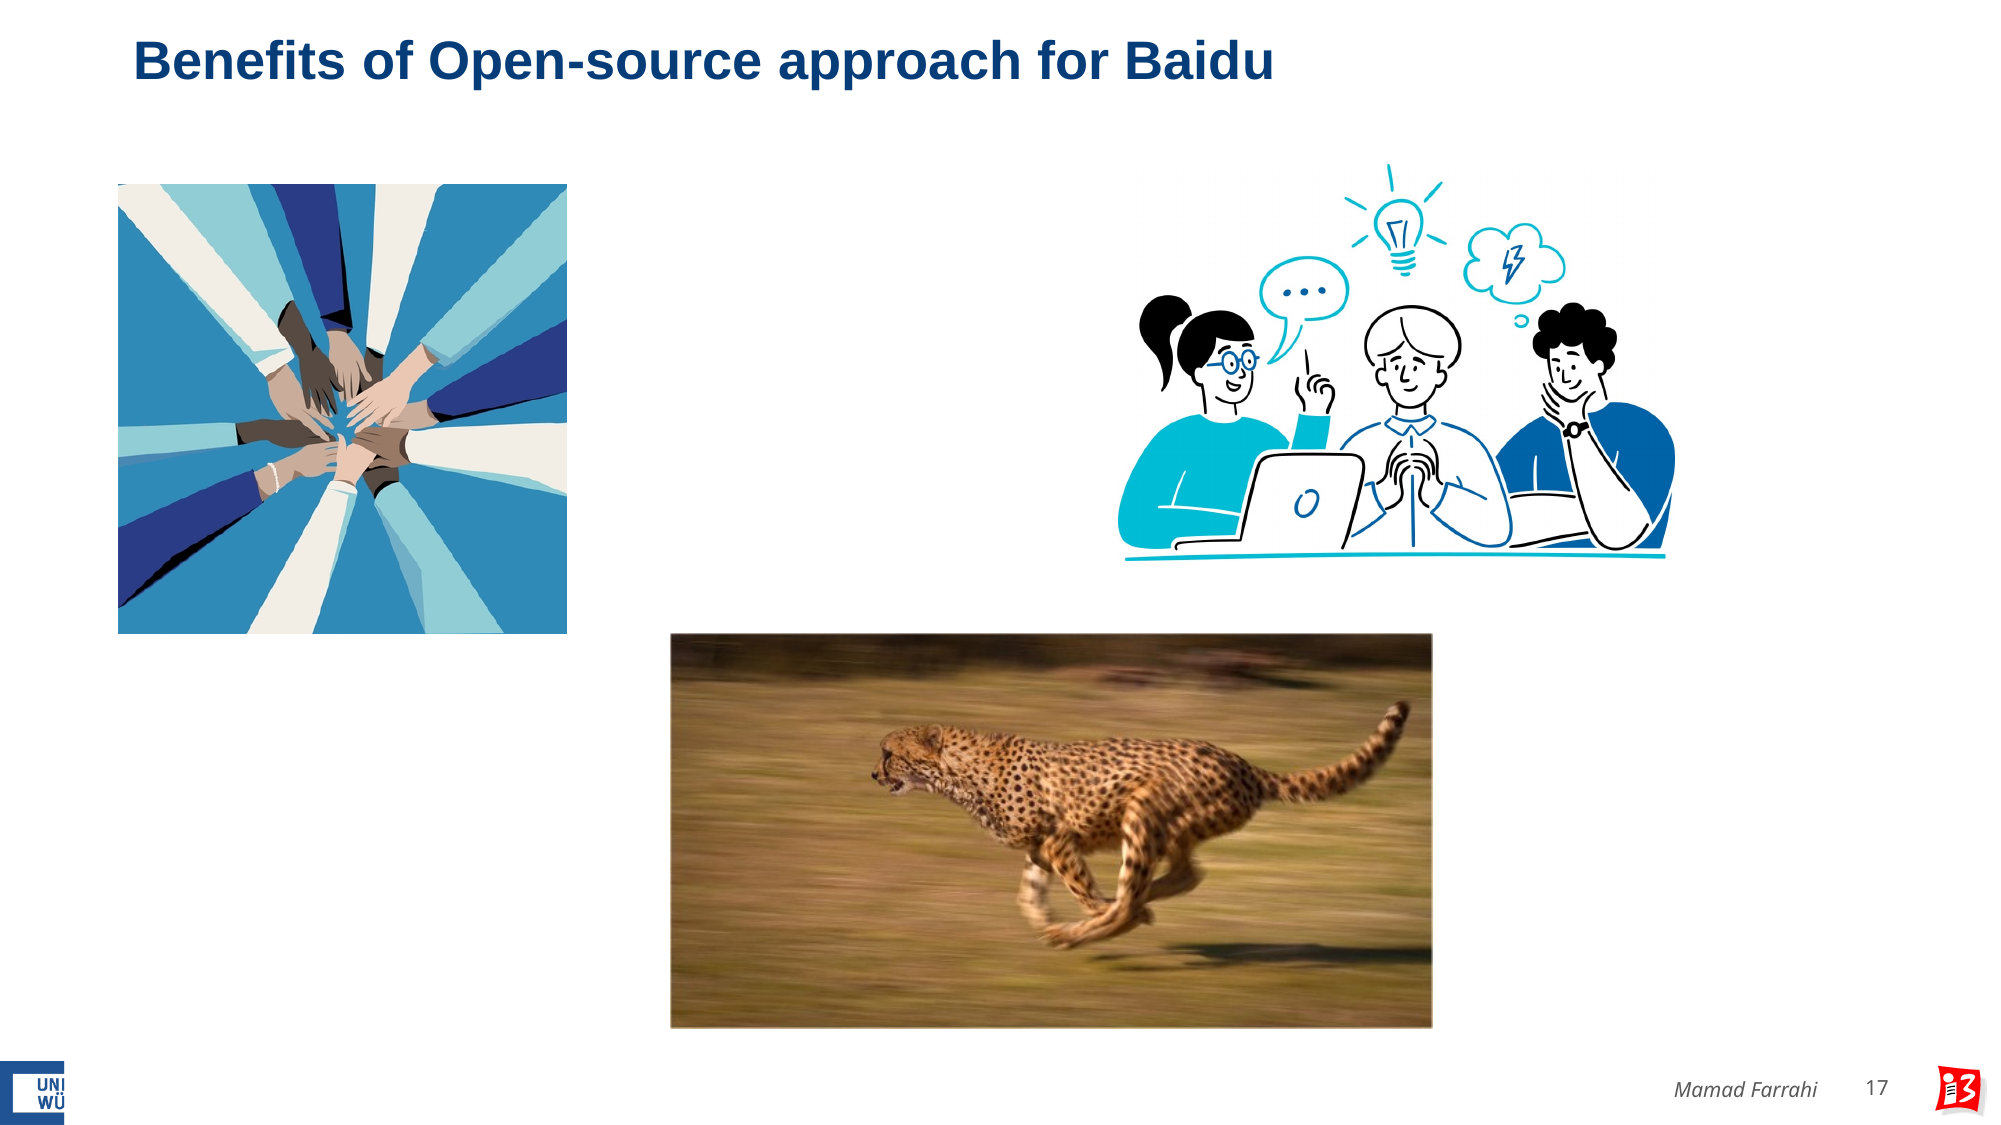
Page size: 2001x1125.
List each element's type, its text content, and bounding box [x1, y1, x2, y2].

title Benefits of Open-source approach for Baidu [117, 4, 1867, 112]
picture [1117, 164, 1675, 561]
picture [0, 1061, 65, 1125]
picture [117, 184, 568, 634]
picture [670, 633, 1434, 1029]
slide_number 17 [1832, 1070, 1922, 1108]
